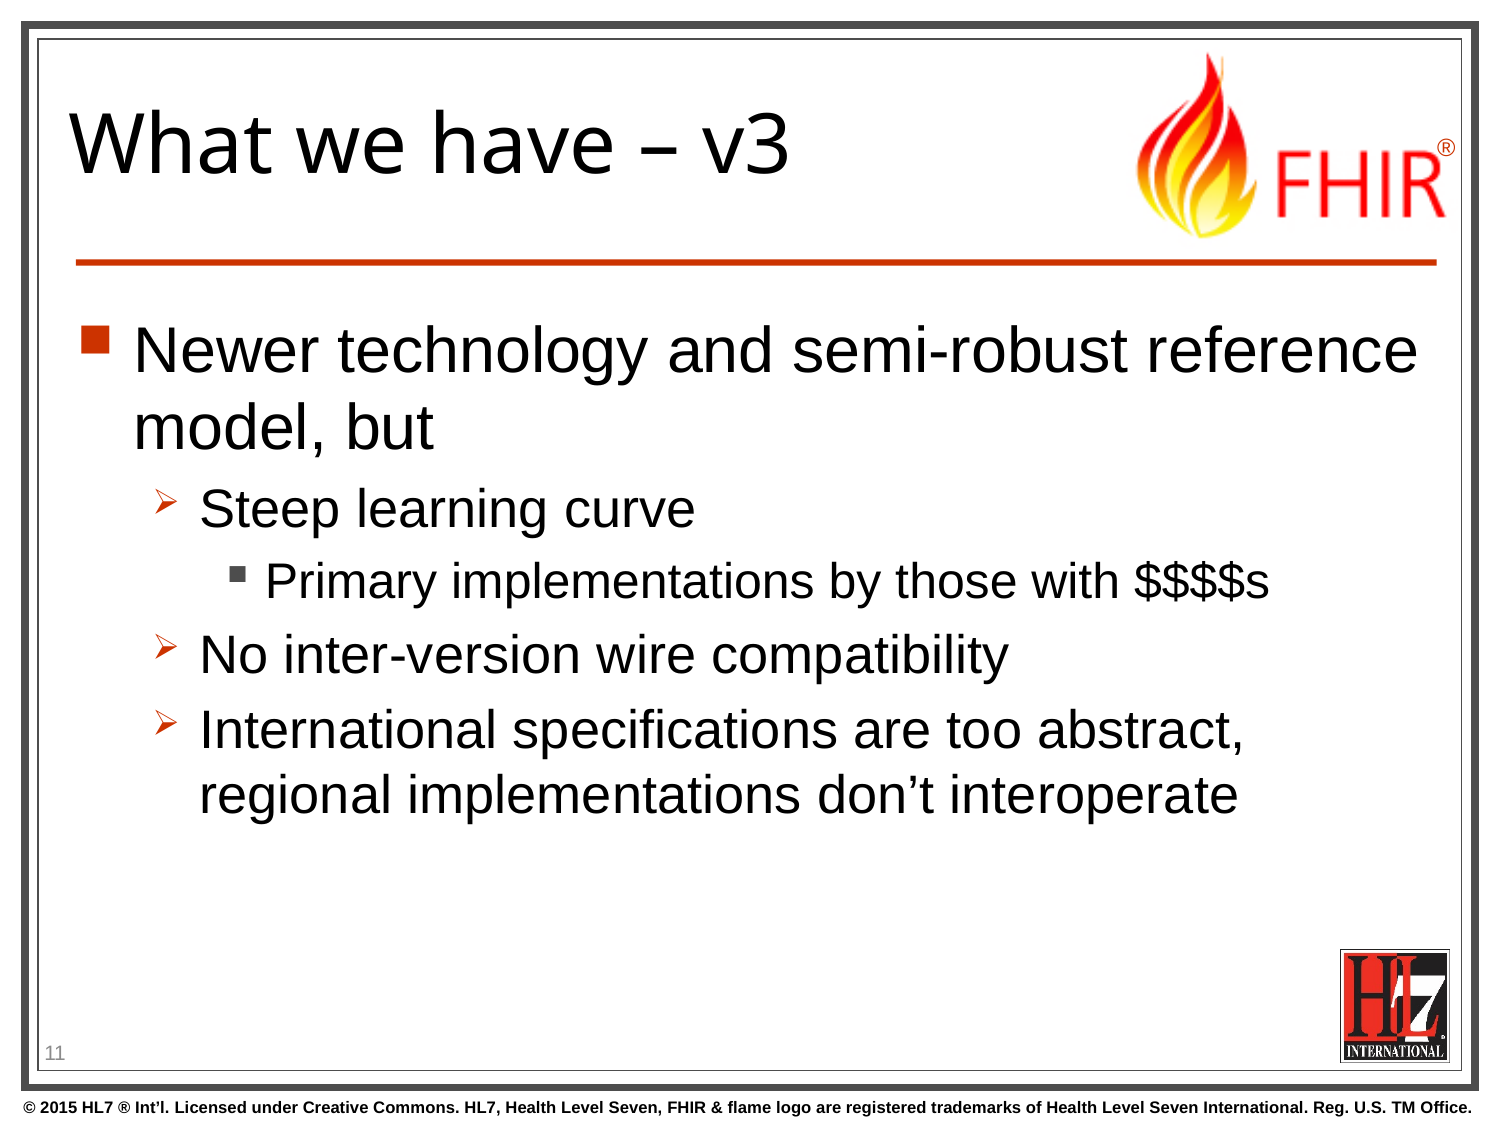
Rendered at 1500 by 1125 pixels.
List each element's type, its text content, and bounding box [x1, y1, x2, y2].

picture [1340, 949, 1450, 1063]
slide_number 11 [29, 1034, 148, 1071]
title What we have – v3 [53, 54, 1128, 244]
picture [1124, 42, 1458, 249]
list Newer technology and semi-robust reference model, but Steep learning curve Primary implementations by those with $$$$s No inter-version wire compatibility International specifications are too abstract, regional implementations don’t interoperate [62, 299, 1438, 1059]
